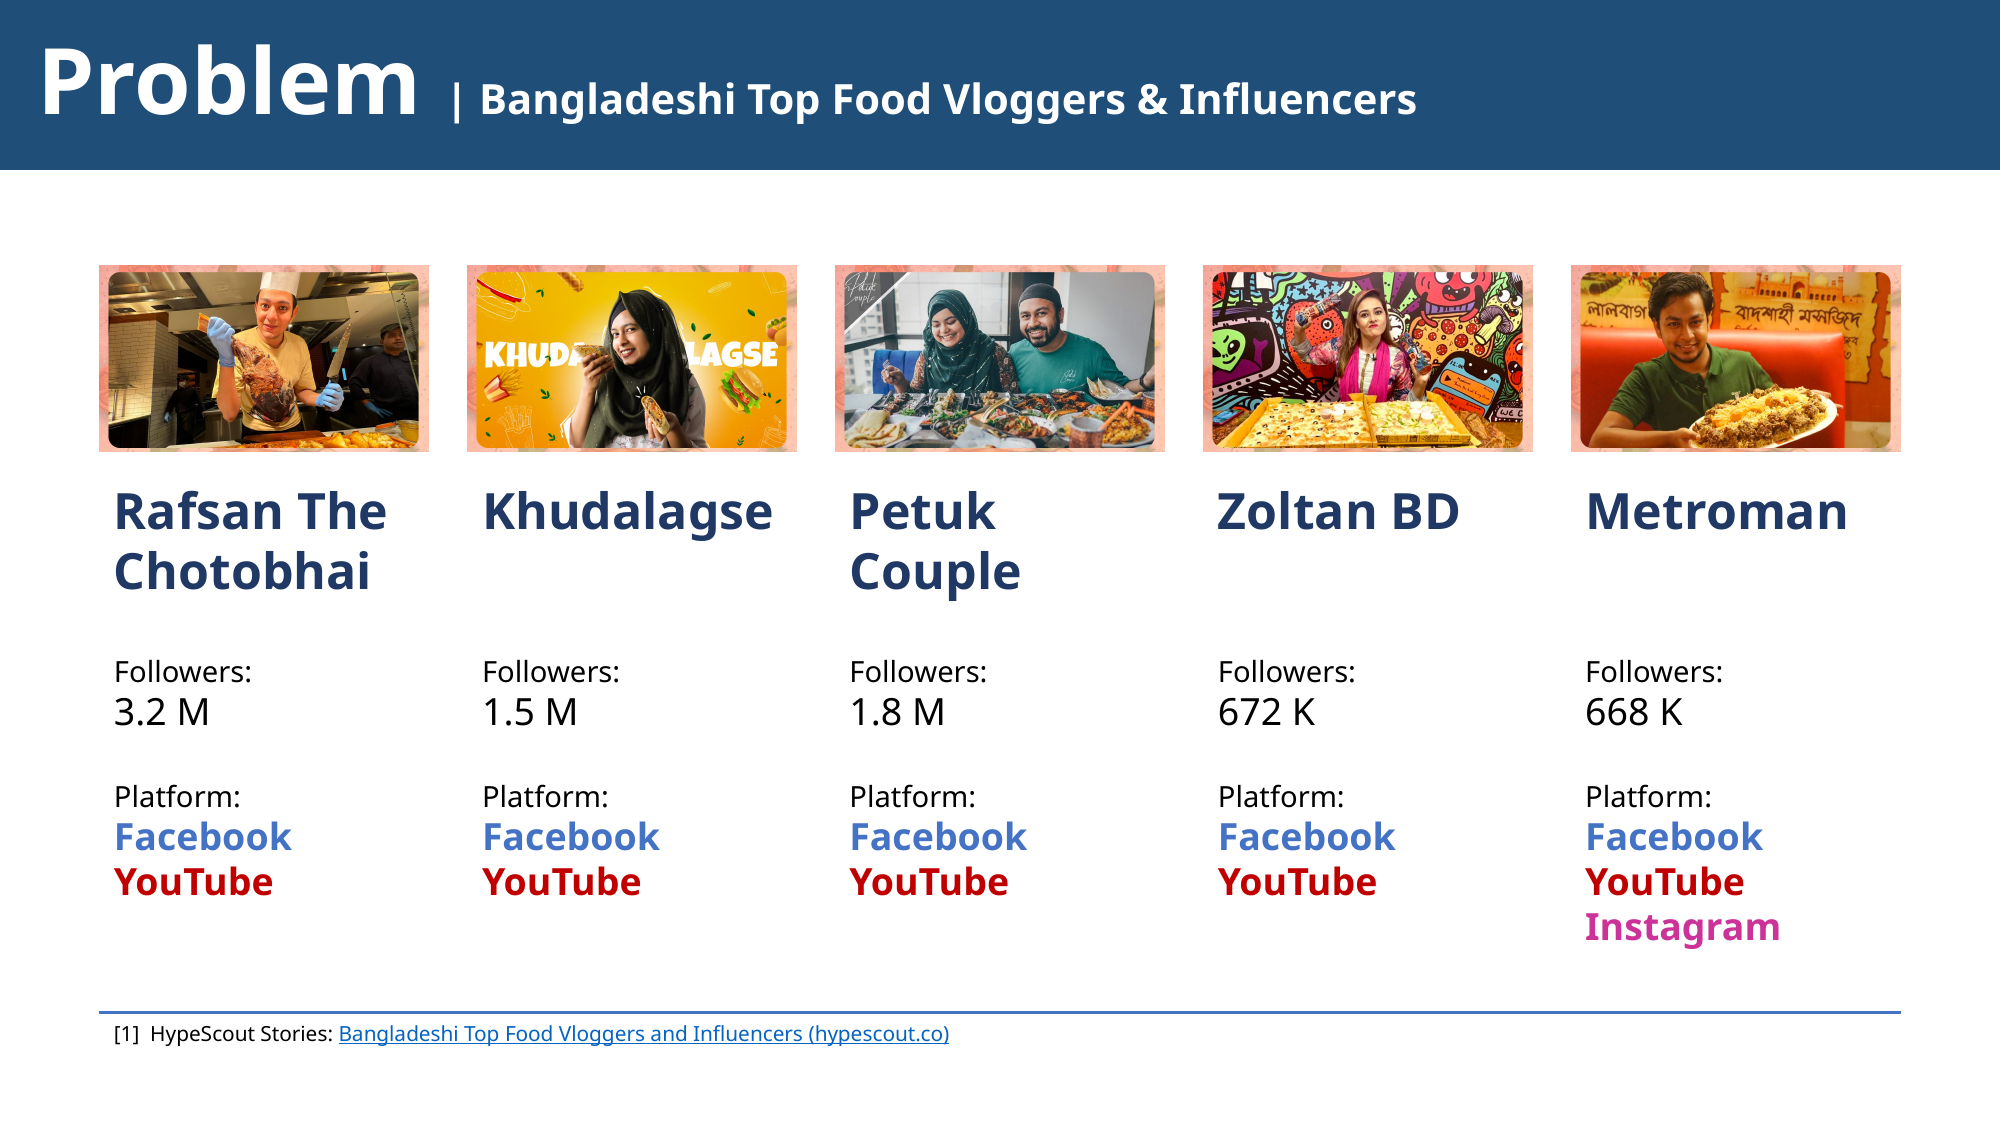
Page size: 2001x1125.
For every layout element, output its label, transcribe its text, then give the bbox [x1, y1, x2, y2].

text_box Followers: 1.5 M Platform: Facebook YouTube [467, 645, 797, 911]
text_box Followers: 668 K Platform: Facebook YouTube Instagram [1570, 645, 1900, 956]
text_box Followers: 1.8 M Platform: Facebook YouTube [834, 645, 1165, 911]
text_box Zoltan BD [1203, 471, 1533, 547]
text_box Petuk Couple [835, 471, 1165, 607]
text_box Followers: 3.2 M Platform: Facebook YouTube [99, 645, 429, 911]
text_box Rafsan The Chotobhai [99, 471, 429, 607]
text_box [99, 266, 1901, 452]
text_box Followers: 672 K Platform: Facebook YouTube [1203, 645, 1533, 911]
text_box [1] HypeScout Stories: Bangladeshi Top Food Vloggers and Influencers (hypescout.co) [99, 1013, 1901, 1056]
title Problem | Bangladeshi Top Food Vloggers & Influencers [0, 0, 2000, 170]
text_box Khudalagse [467, 471, 797, 547]
text_box Metroman [1571, 471, 1901, 547]
